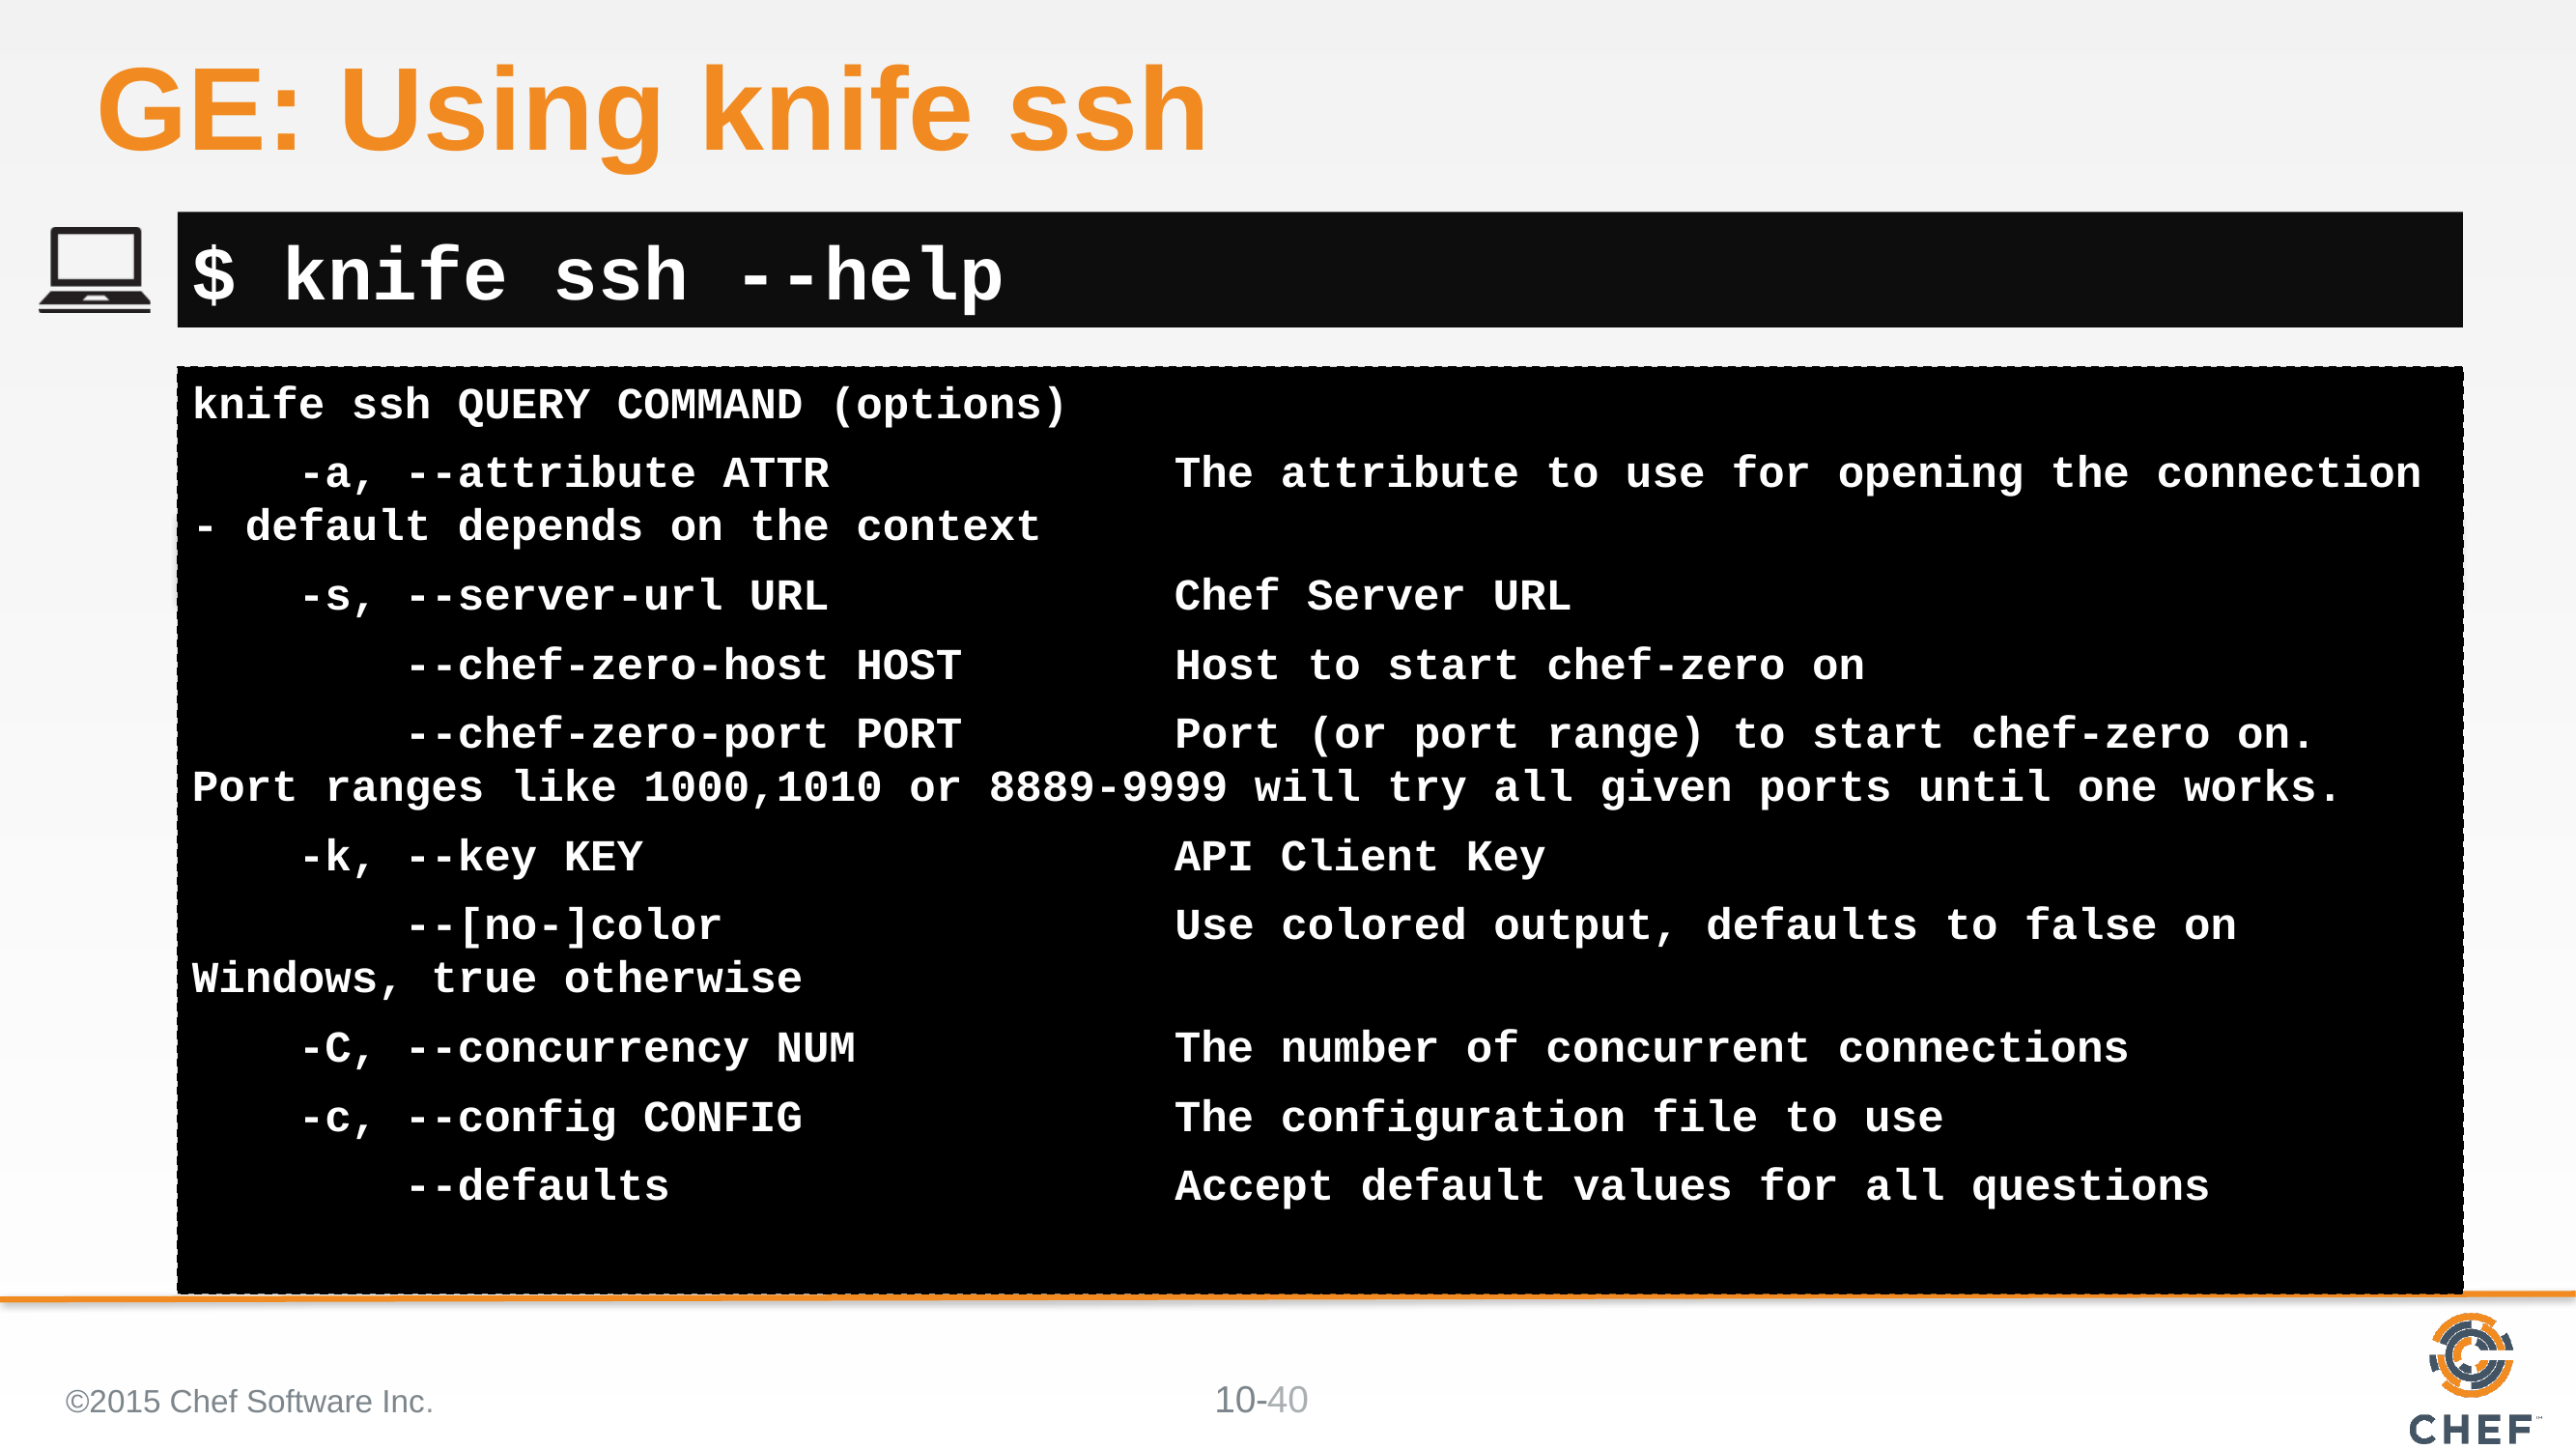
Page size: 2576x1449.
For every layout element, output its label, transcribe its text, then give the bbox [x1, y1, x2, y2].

slide_number 40 [998, 1359, 1578, 1437]
list knife ssh QUERY COMMAND (options) -a, --attribute ATTR The attribute to use for opening the connection - default depends on the context -s, --server-url URL Chef Server URL --chef-zero-host HOST Host to start chef-zero on --chef-zero-port PORT Port (or port range) to start chef-zero on. Port ranges like 1000,1010 or 8889-9999 will try all given ports until one works. -k, --key KEY API Client Key --[no-]color Use colored output, defaults to false on Windows, true otherwise -C, --concurrency NUM The number of concurrent connections -c, --config CONFIG The configuration file to use --defaults Accept default values for all questions [177, 366, 2464, 1294]
title GE: Using knife ssh [96, 48, 2463, 180]
picture [2399, 1297, 2550, 1449]
list $ knife ssh --help [177, 212, 2463, 327]
footer ©2015 Chef Software Inc. [51, 1359, 952, 1440]
